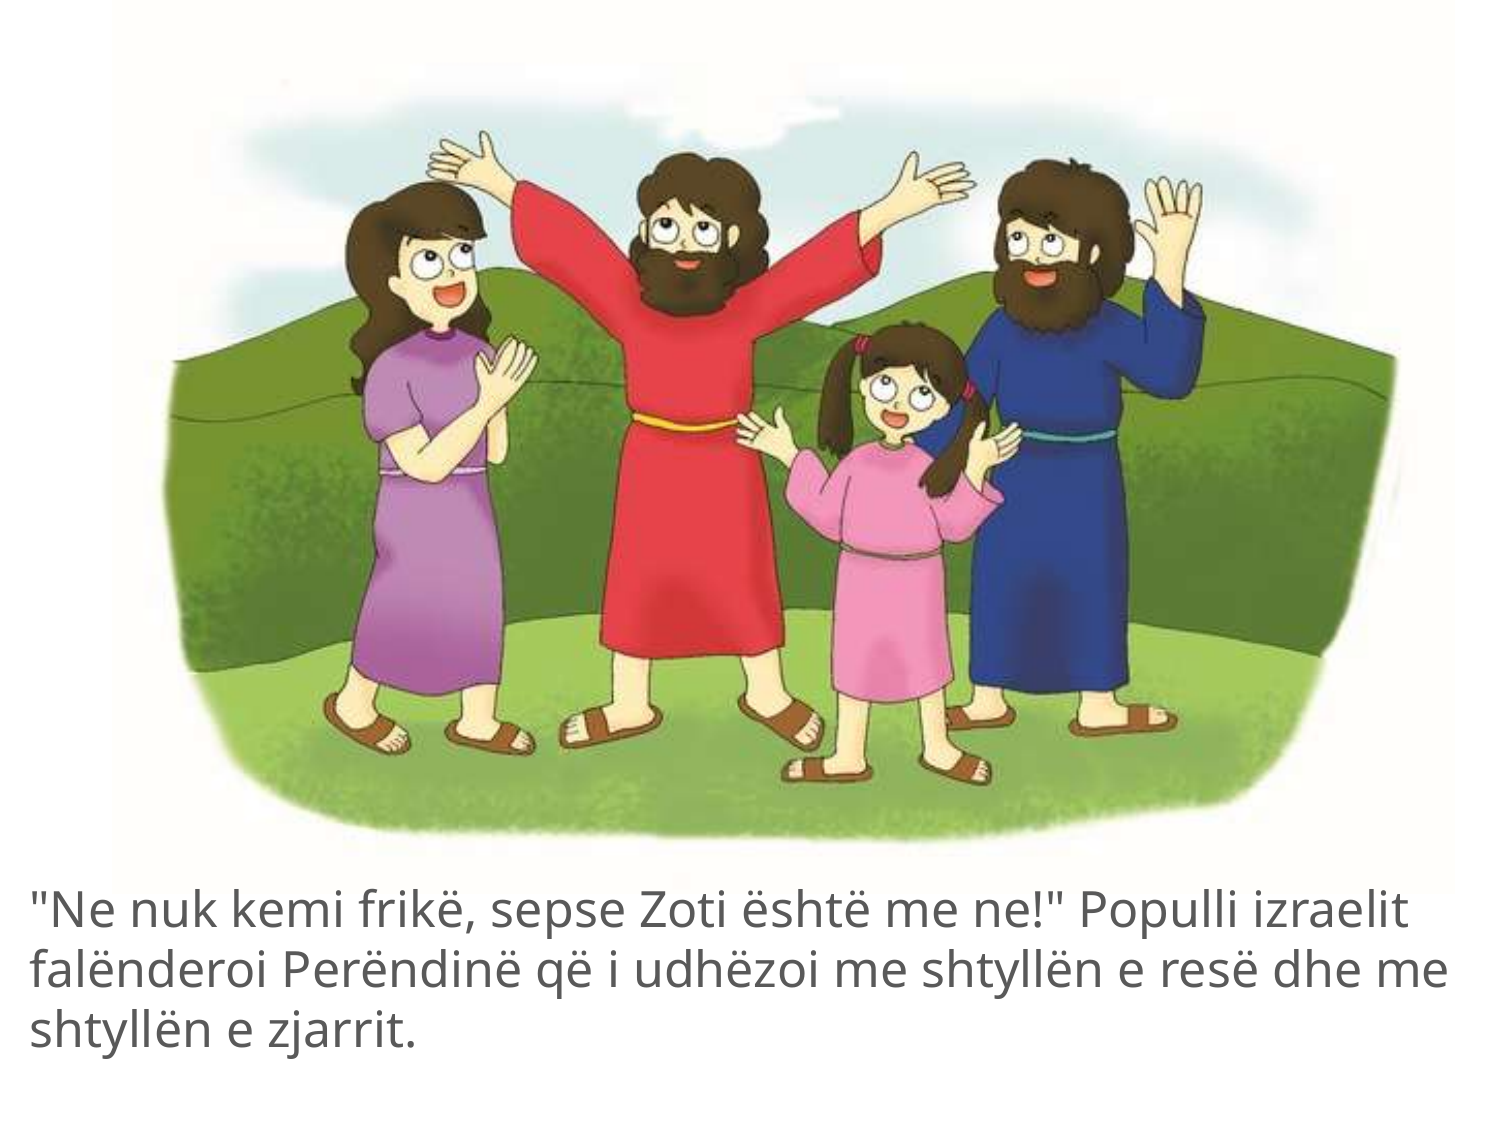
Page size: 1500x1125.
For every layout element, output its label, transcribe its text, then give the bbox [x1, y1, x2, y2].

picture [111, 0, 1455, 894]
text_box "Ne nuk kemi frikë, sepse Zoti është me ne!" Populli izraelit falënderoi Perëndinë që i udhëzoi me shtyllën e resë dhe me shtyllën e zjarrit. [14, 869, 1486, 1065]
